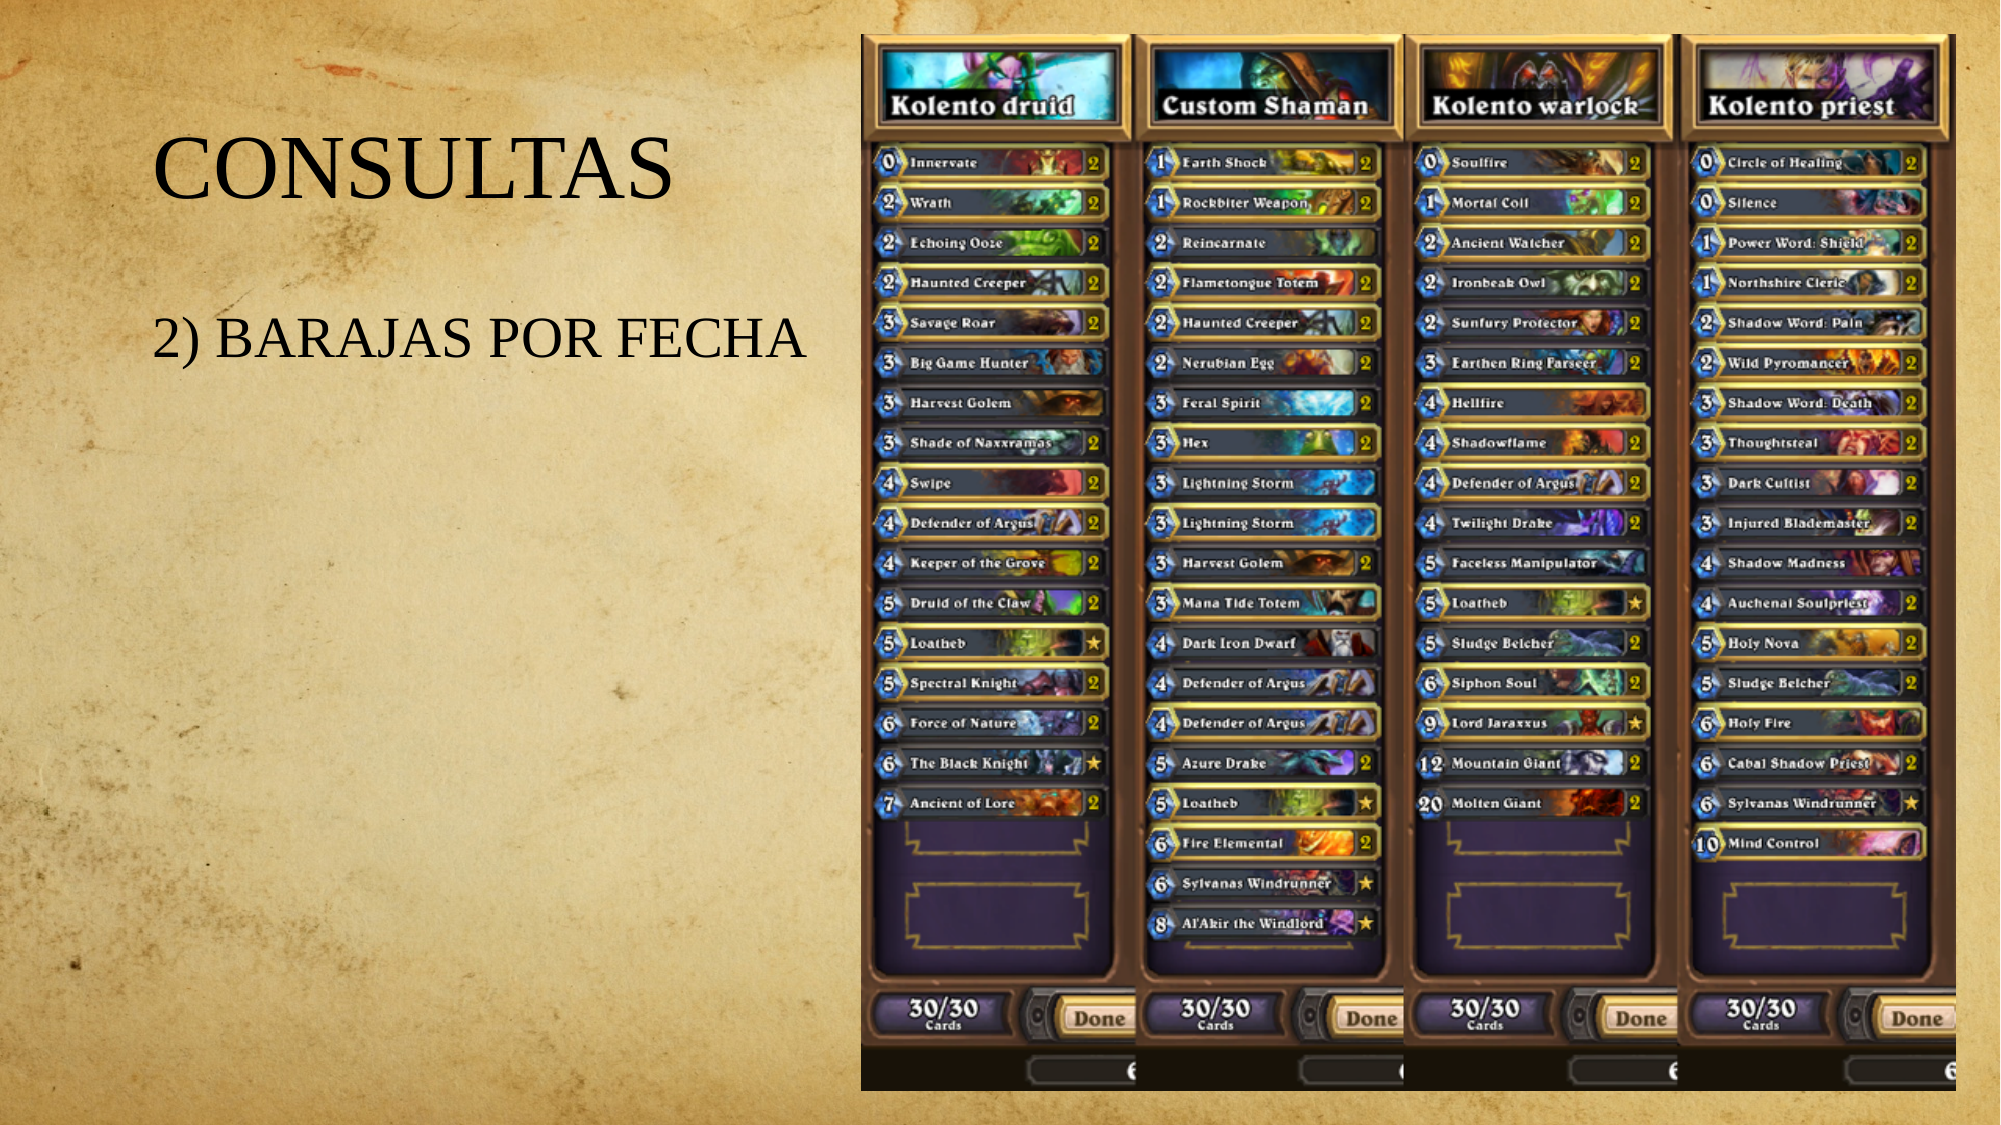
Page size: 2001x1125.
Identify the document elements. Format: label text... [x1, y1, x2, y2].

title CONSULTAS [137, 59, 861, 278]
list 2) BARAJAS POR FECHA [137, 299, 861, 1014]
picture [0, 0, 2001, 1125]
